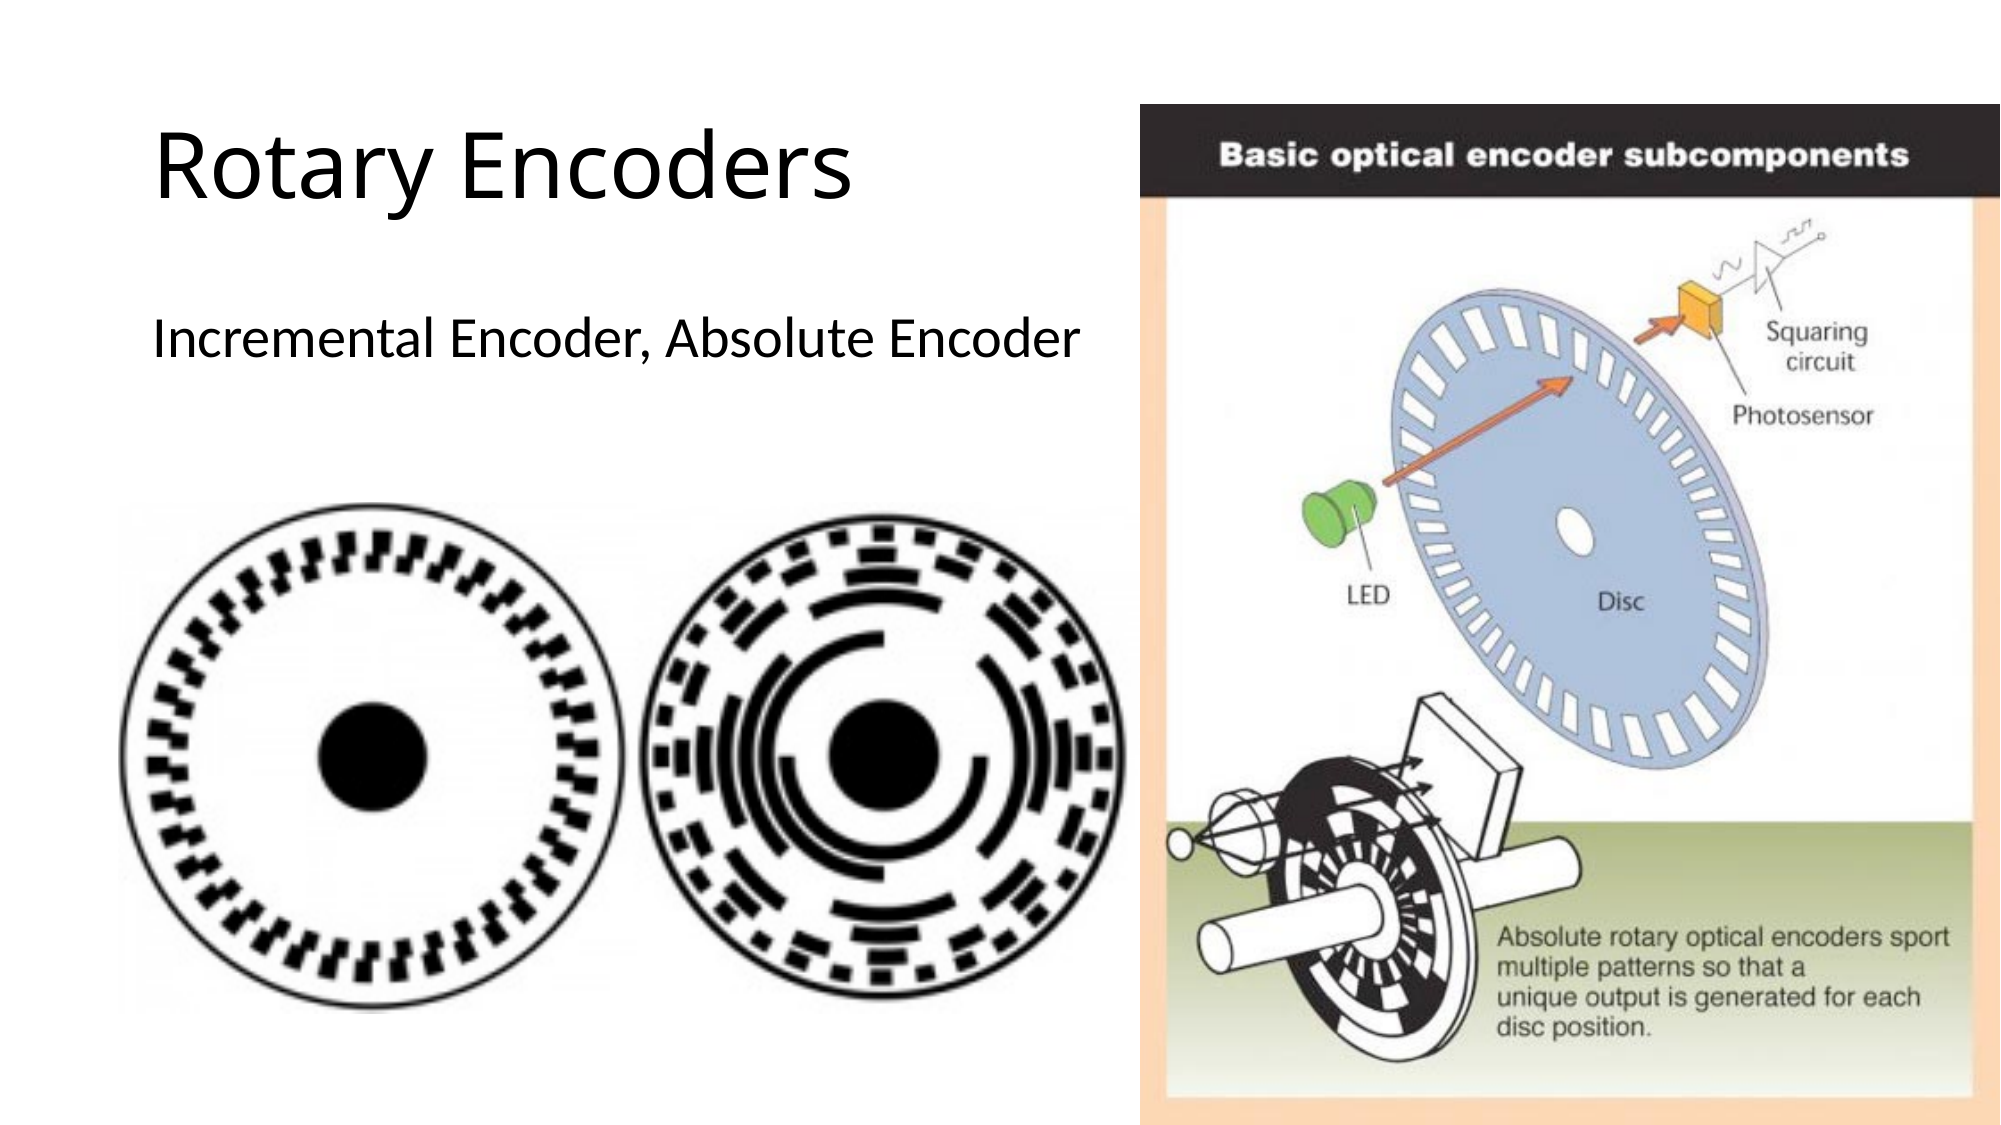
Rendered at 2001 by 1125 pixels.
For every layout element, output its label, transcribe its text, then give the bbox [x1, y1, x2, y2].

title Rotary Encoders [137, 59, 1863, 278]
picture [118, 104, 2000, 1125]
list Incremental Encoder, Absolute Encoder [137, 299, 1140, 502]
